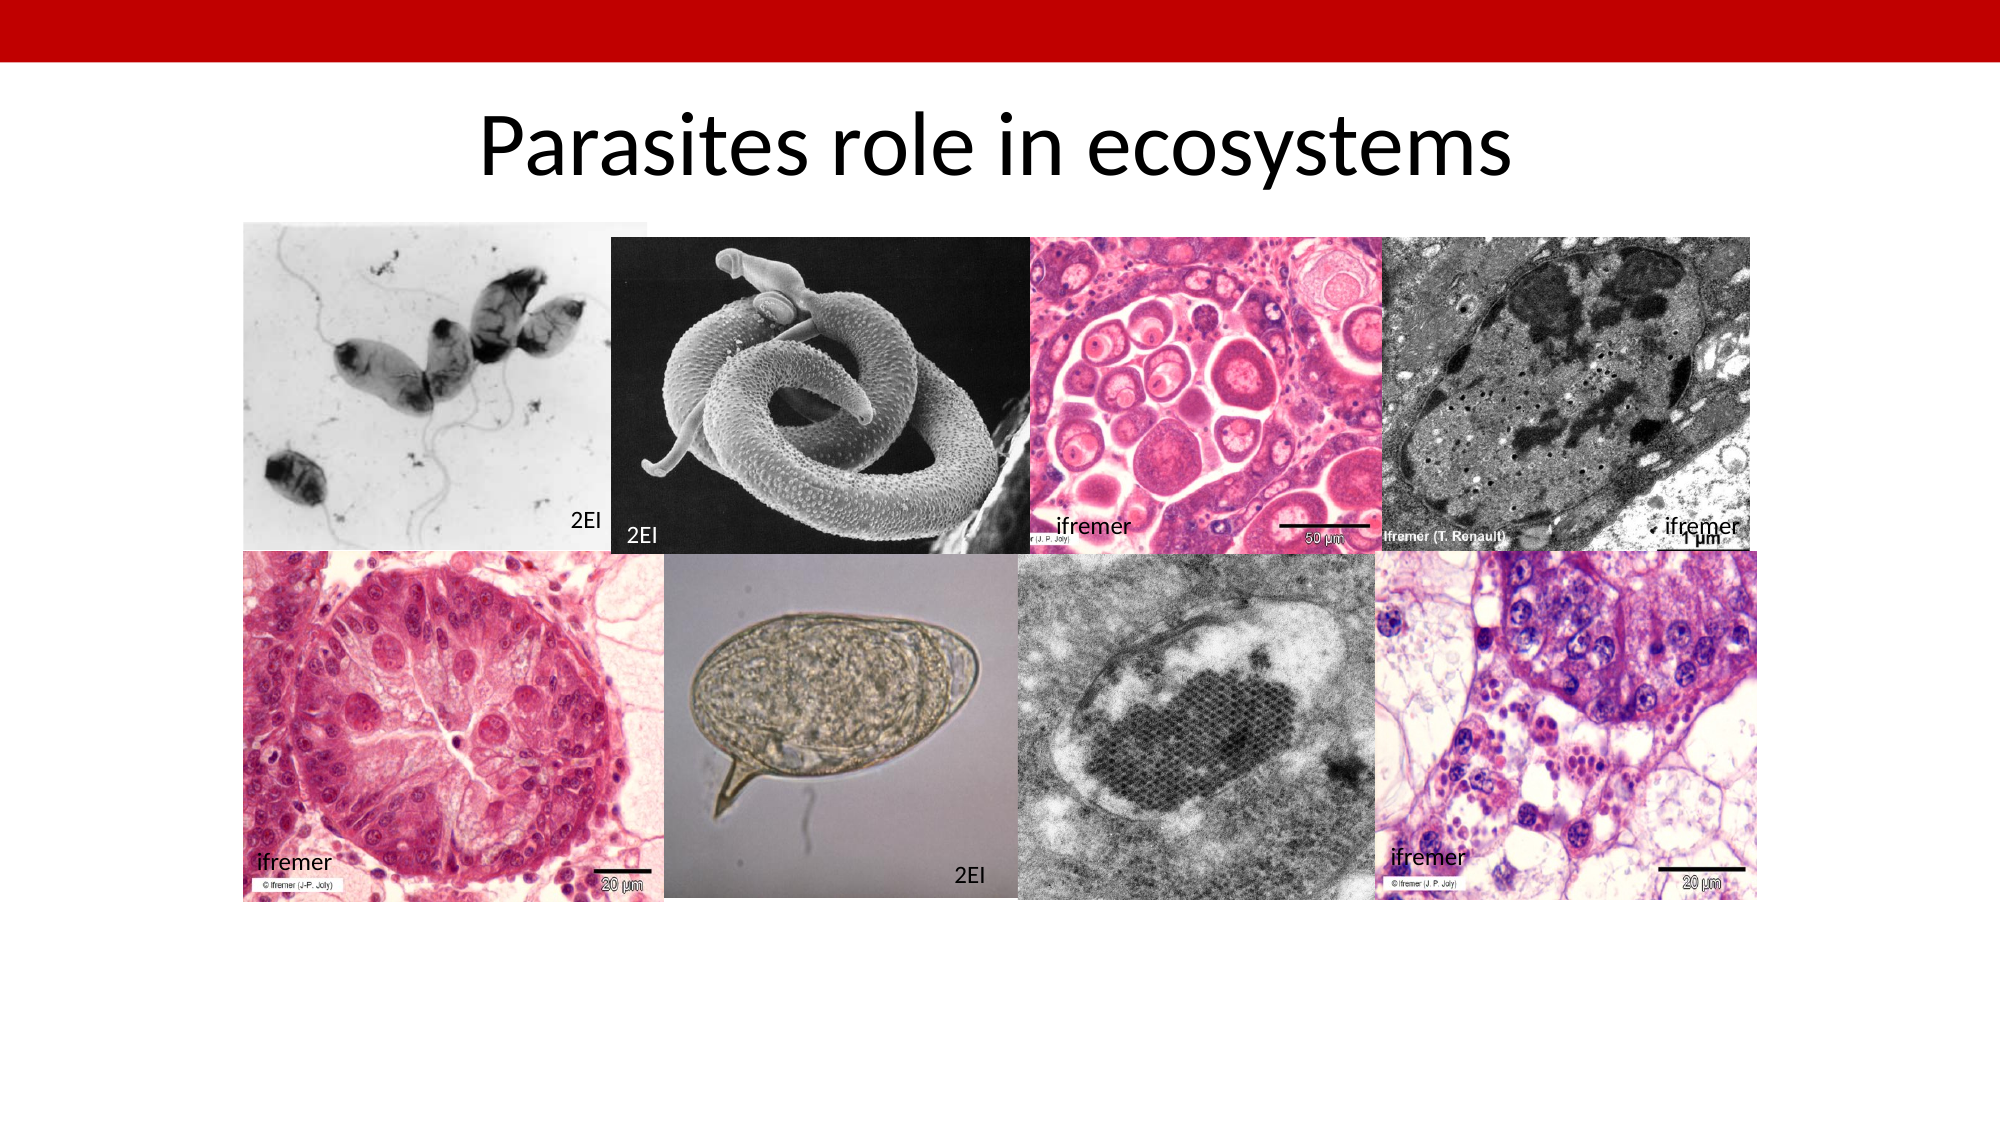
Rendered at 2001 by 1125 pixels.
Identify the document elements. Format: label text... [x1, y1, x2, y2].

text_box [1375, 551, 1757, 901]
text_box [611, 237, 1924, 558]
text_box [668, 565, 1012, 899]
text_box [243, 222, 648, 549]
text_box [0, 0, 2000, 64]
title Parasites role in ecosystems [306, 64, 1688, 233]
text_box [241, 551, 664, 902]
picture [1017, 558, 1375, 901]
